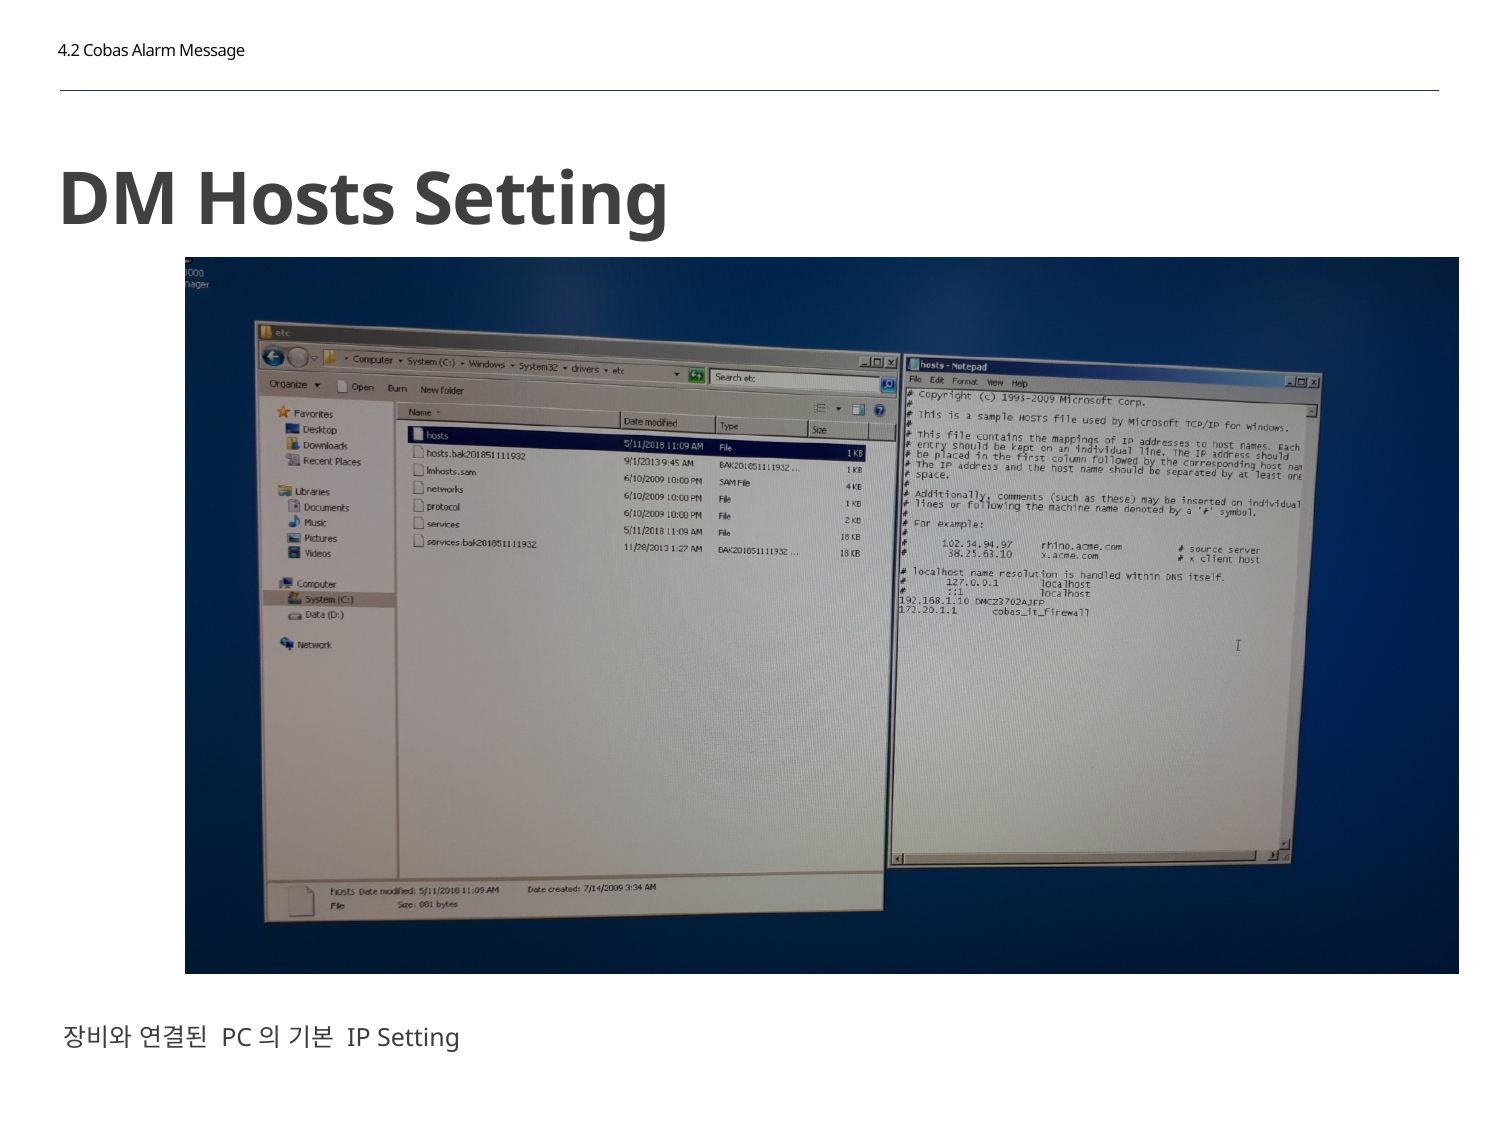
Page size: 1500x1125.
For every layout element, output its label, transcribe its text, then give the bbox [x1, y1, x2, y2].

text_box 4.2 Cobas Alarm Message [43, 31, 303, 67]
title DM Hosts Setting [42, 114, 1440, 211]
picture [184, 257, 1459, 974]
text_box 장비와 연결된 PC의 기본 IP Setting [48, 1014, 1052, 1125]
